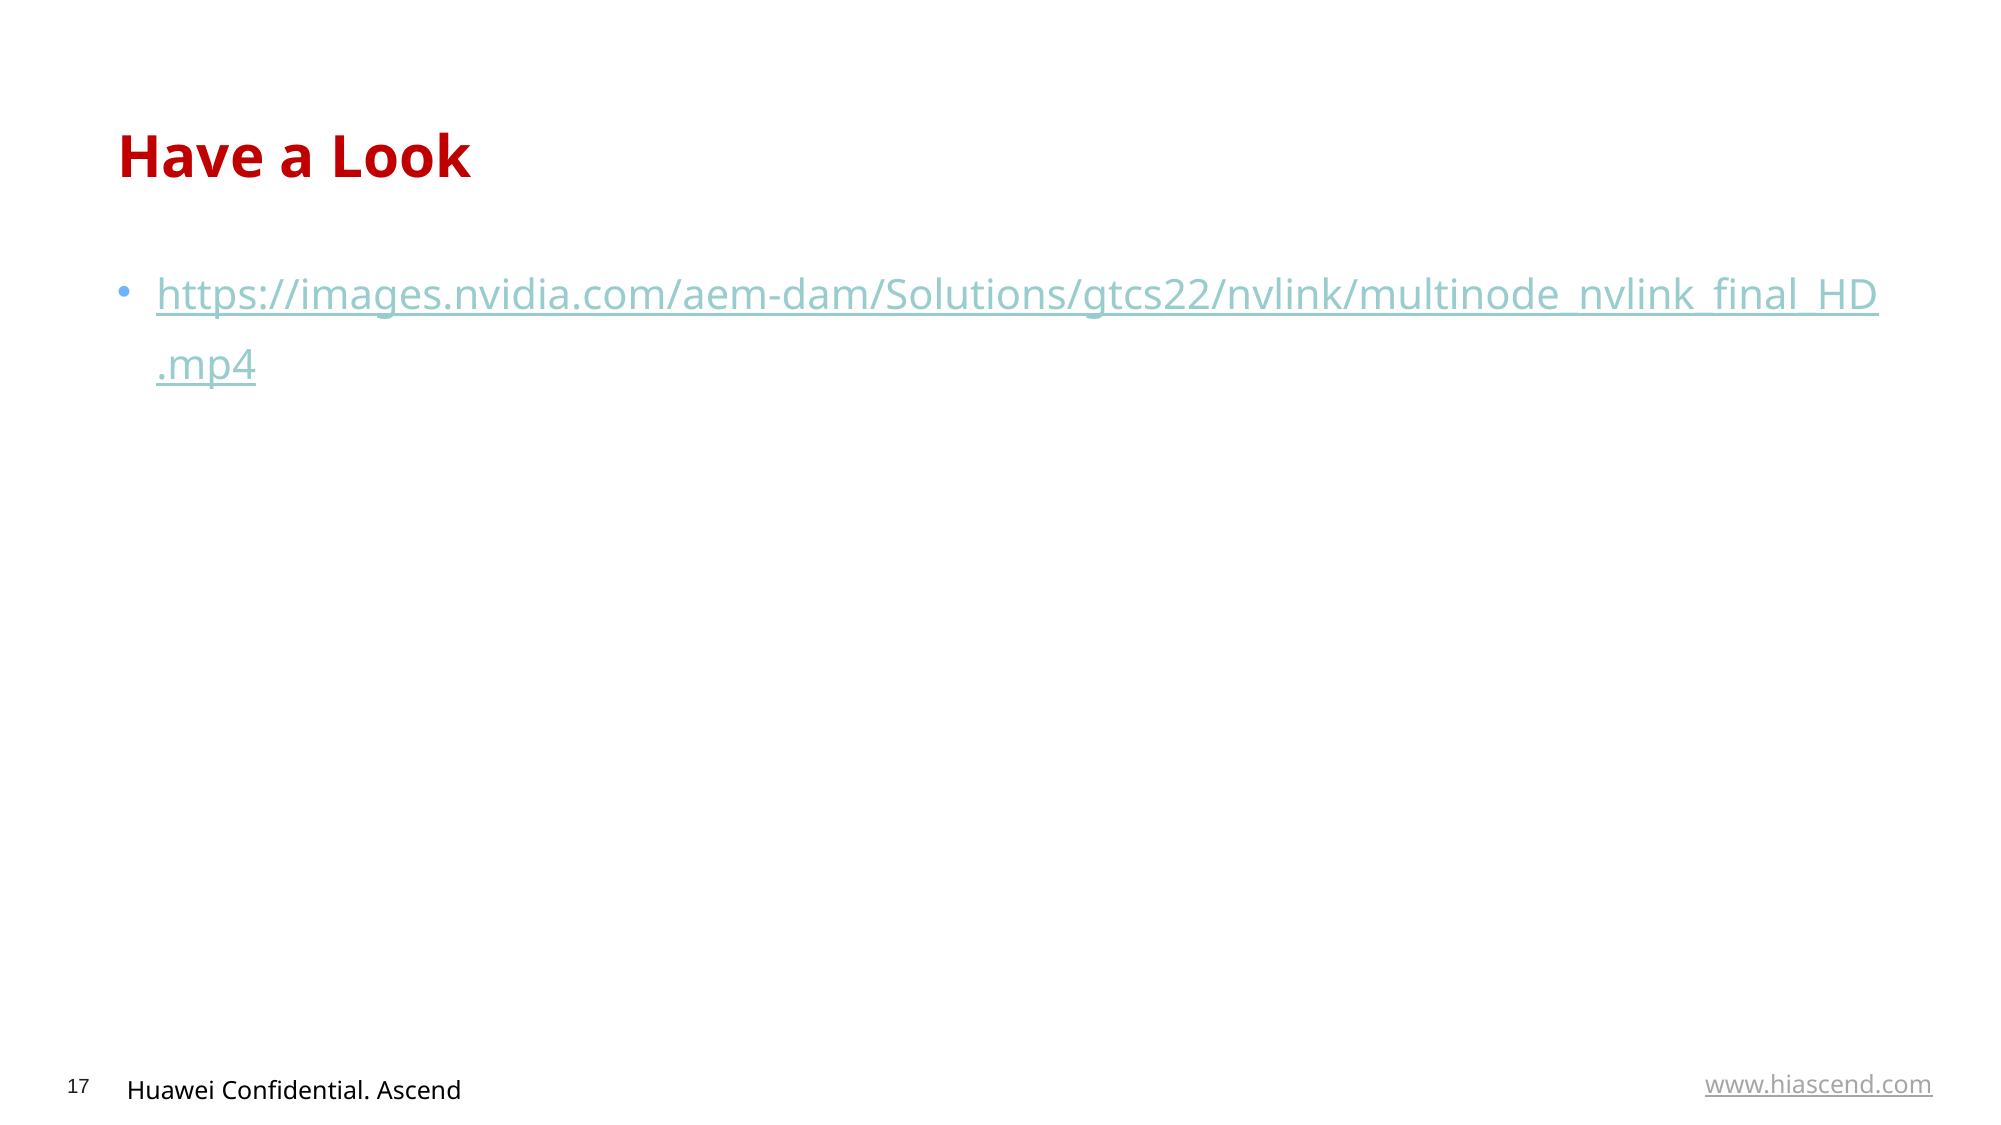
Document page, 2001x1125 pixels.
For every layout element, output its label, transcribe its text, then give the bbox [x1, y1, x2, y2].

list https://images.nvidia.com/aem-dam/Solutions/gtcs22/nvlink/multinode_nvlink_final_HD.mp4 [102, 231, 1901, 988]
title Have a Look [102, 111, 1901, 209]
